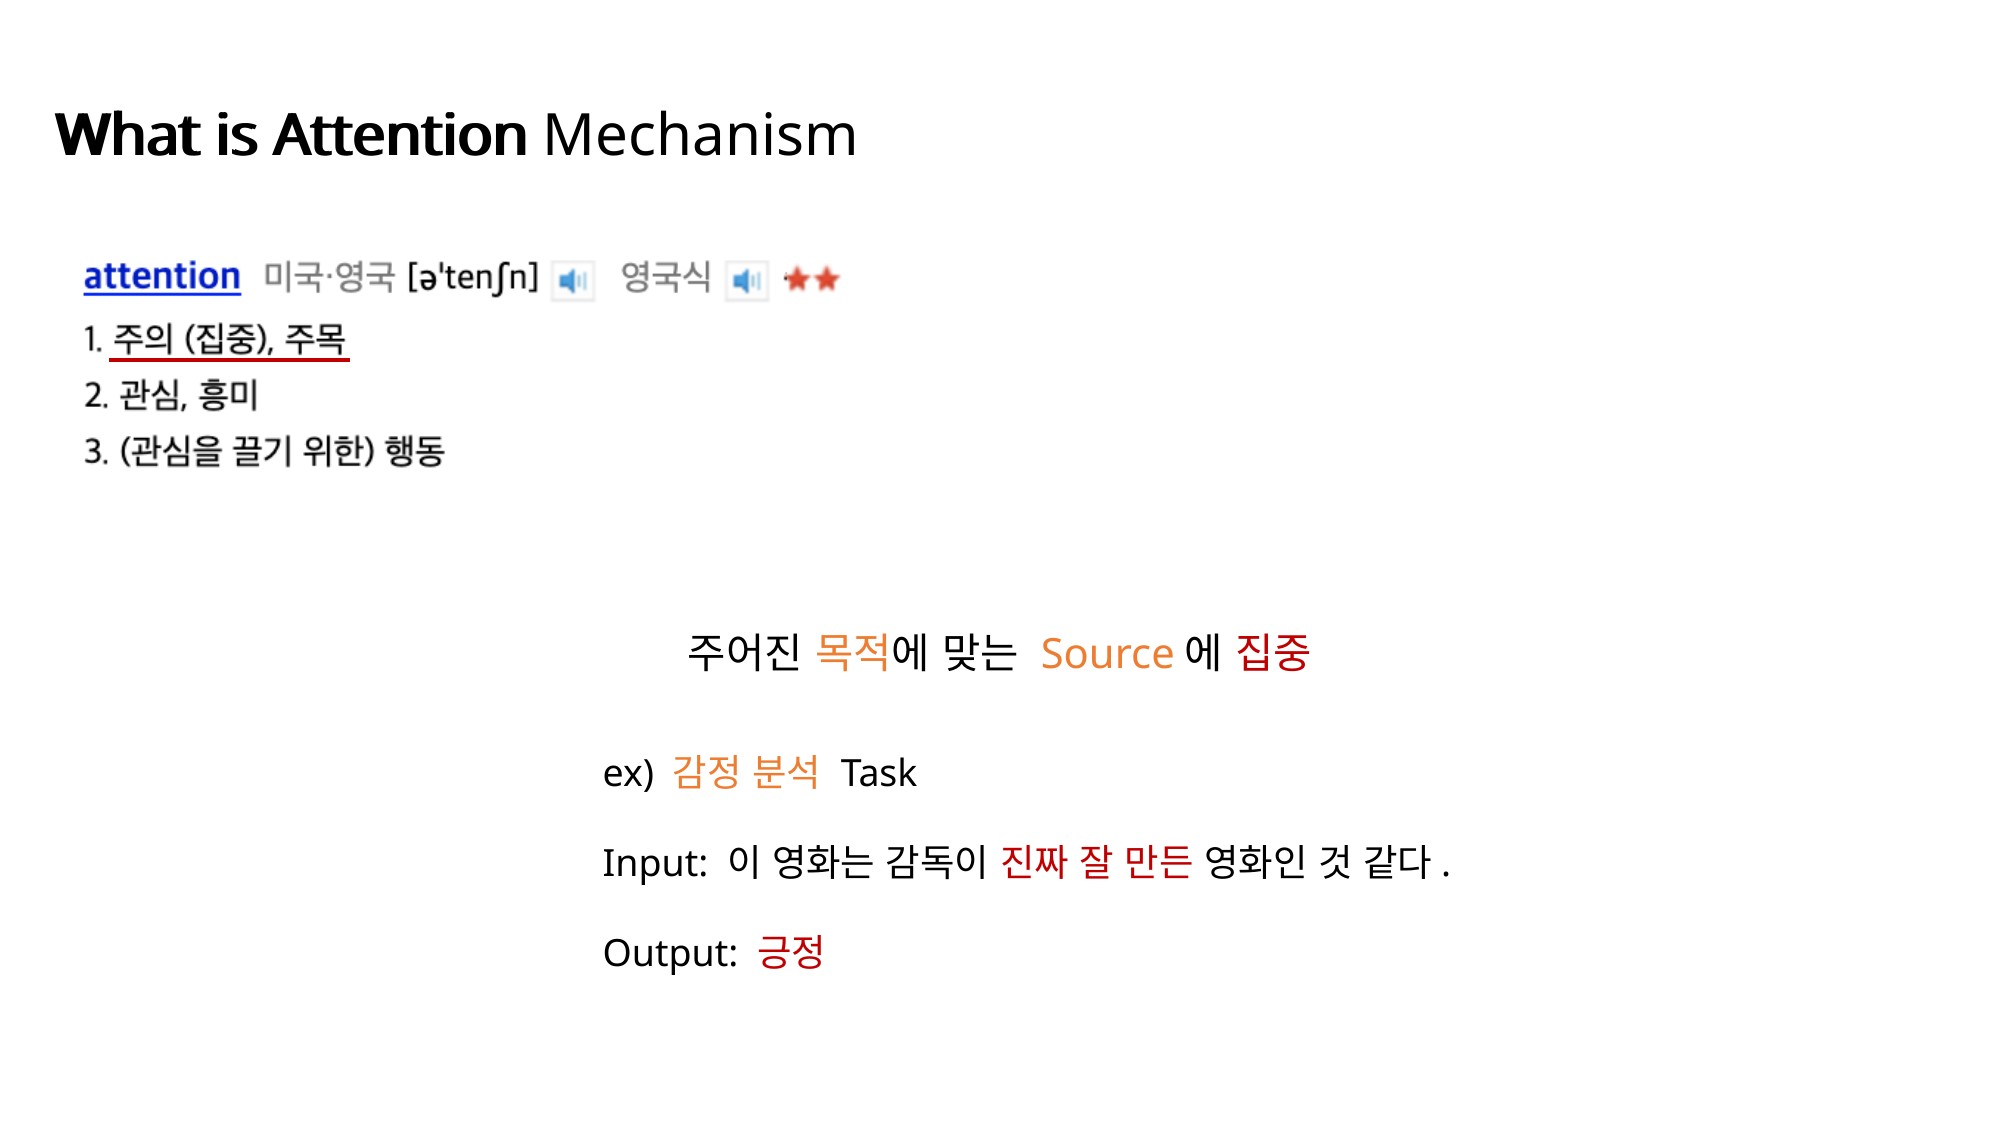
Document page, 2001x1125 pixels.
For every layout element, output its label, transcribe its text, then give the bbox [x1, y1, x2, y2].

picture [44, 231, 1023, 506]
text_box What is Attention Mechanism [40, 89, 874, 175]
text_box 주어진 목적에 맞는 Source에 집중 [672, 619, 1327, 685]
text_box ex) 감정 분석 Task Input: 이 영화는 감독이 진짜 잘 만든 영화인 것 같다. Output: 긍정 [587, 742, 1467, 982]
